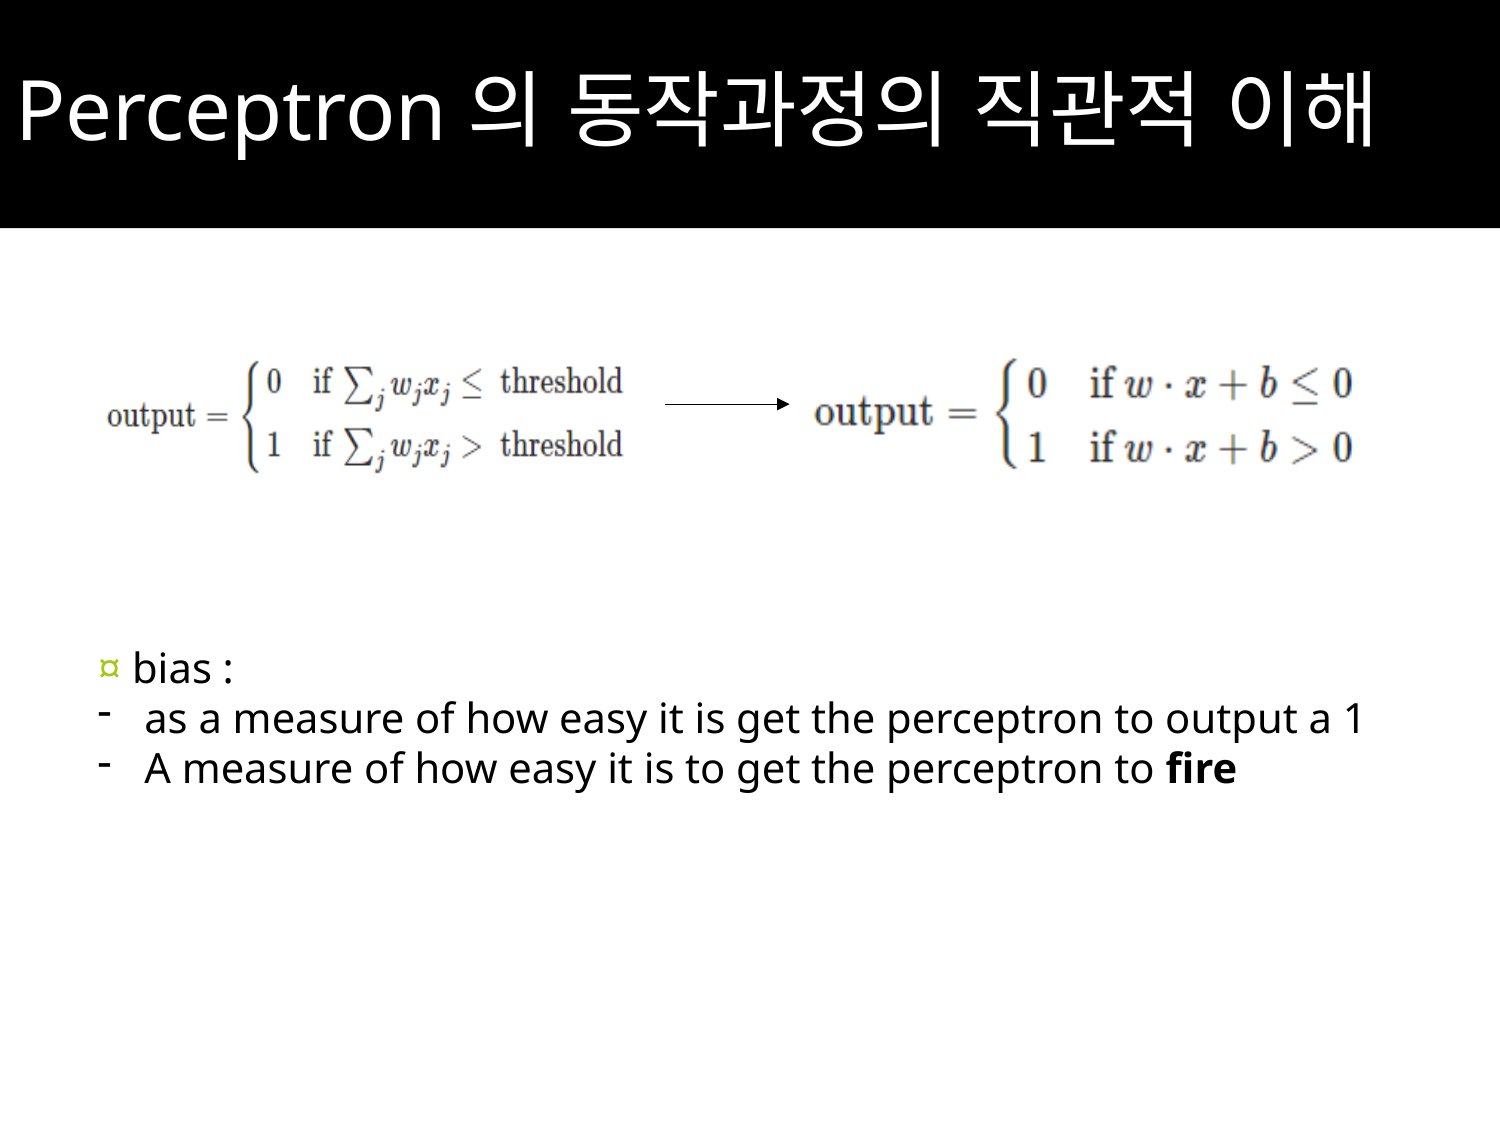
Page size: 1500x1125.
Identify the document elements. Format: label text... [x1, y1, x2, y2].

picture [789, 318, 1396, 529]
text_box ¤ bias : as a measure of how easy it is get the perceptron to output a 1 A measure of how easy it is to get the perceptron to fire [82, 634, 1418, 800]
picture [85, 330, 665, 518]
title Perceptron의 동작과정의 직관적 이해 [0, 0, 1500, 229]
